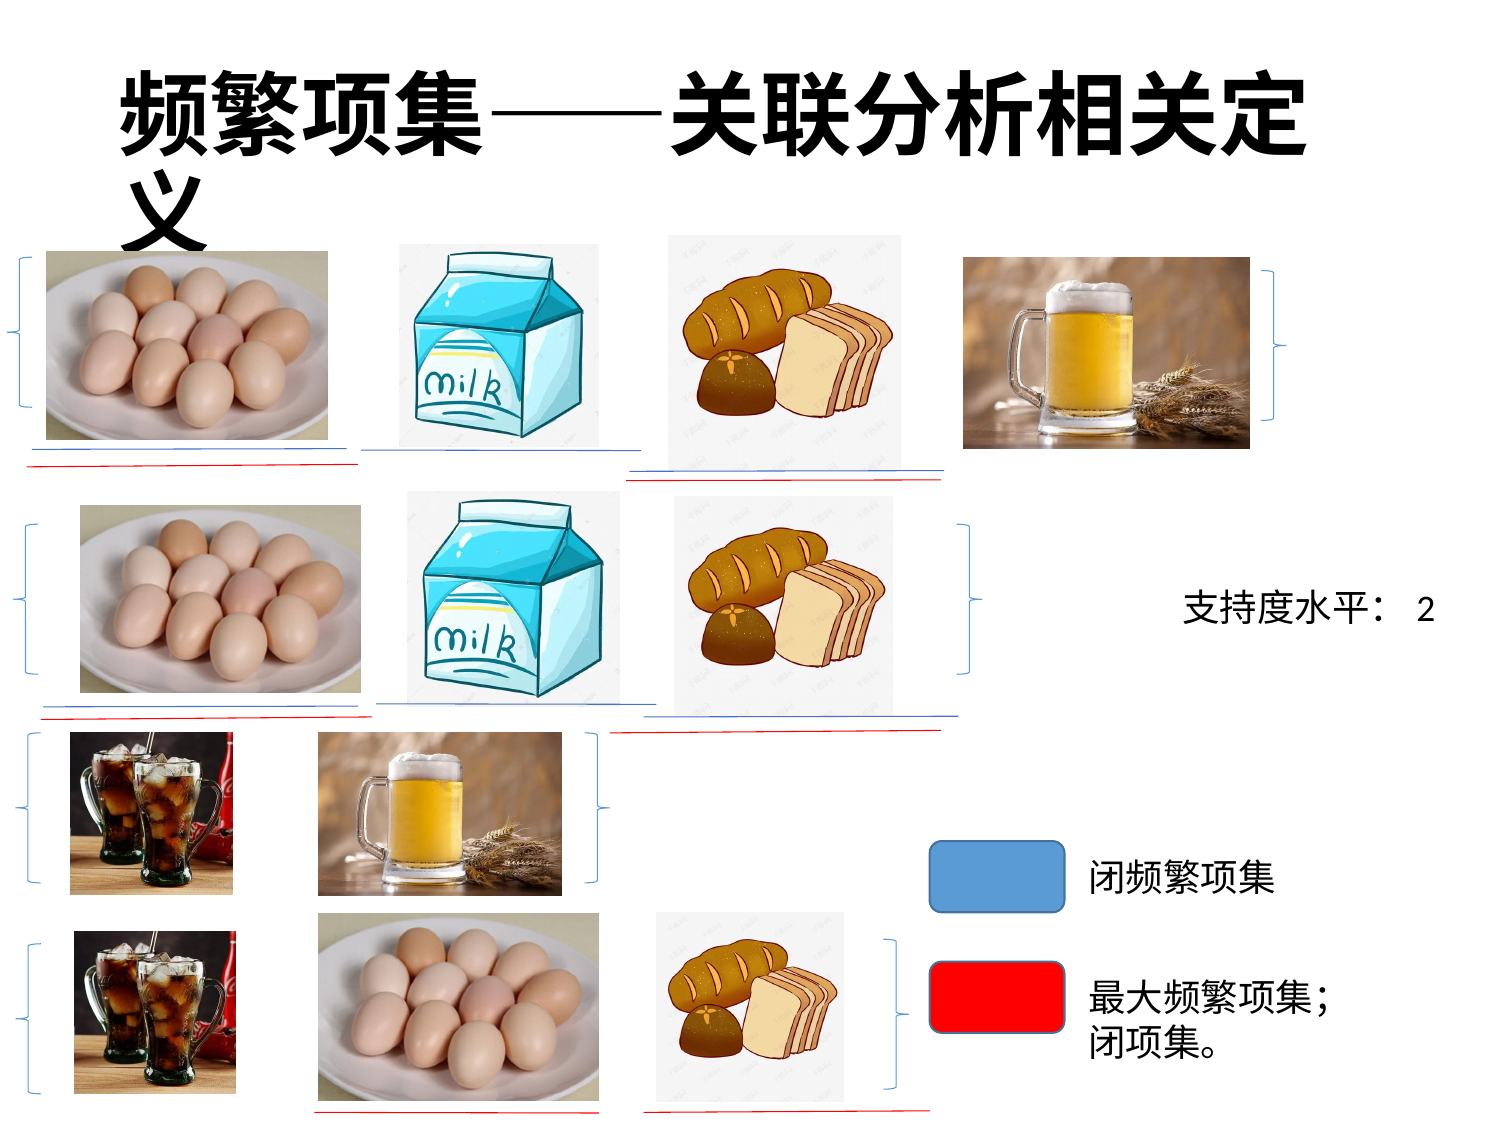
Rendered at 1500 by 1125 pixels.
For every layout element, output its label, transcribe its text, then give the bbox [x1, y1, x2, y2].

picture [317, 913, 599, 1101]
text_box [928, 960, 1066, 1034]
picture [70, 732, 233, 895]
title 频繁项集——关联分析相关定义 [103, 59, 1397, 278]
picture [674, 496, 893, 716]
text_box [883, 938, 909, 1090]
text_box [40, 716, 372, 720]
picture [80, 505, 361, 693]
text_box [15, 732, 41, 884]
picture [317, 732, 562, 896]
text_box [6, 256, 33, 408]
text_box 闭频繁项集 [1073, 846, 1291, 907]
picture [407, 491, 620, 703]
picture [668, 235, 901, 470]
picture [656, 912, 844, 1102]
text_box [12, 523, 39, 675]
text_box [928, 840, 1066, 914]
text_box [15, 943, 41, 1095]
picture [962, 257, 1250, 449]
text_box 支持度水平：2 [1167, 576, 1450, 637]
text_box [584, 732, 611, 884]
picture [74, 931, 236, 1094]
text_box 最大频繁项集； 闭项集。 [1073, 966, 1366, 1072]
picture [46, 251, 328, 440]
text_box [956, 523, 983, 675]
text_box [1261, 269, 1287, 422]
picture [399, 244, 599, 447]
